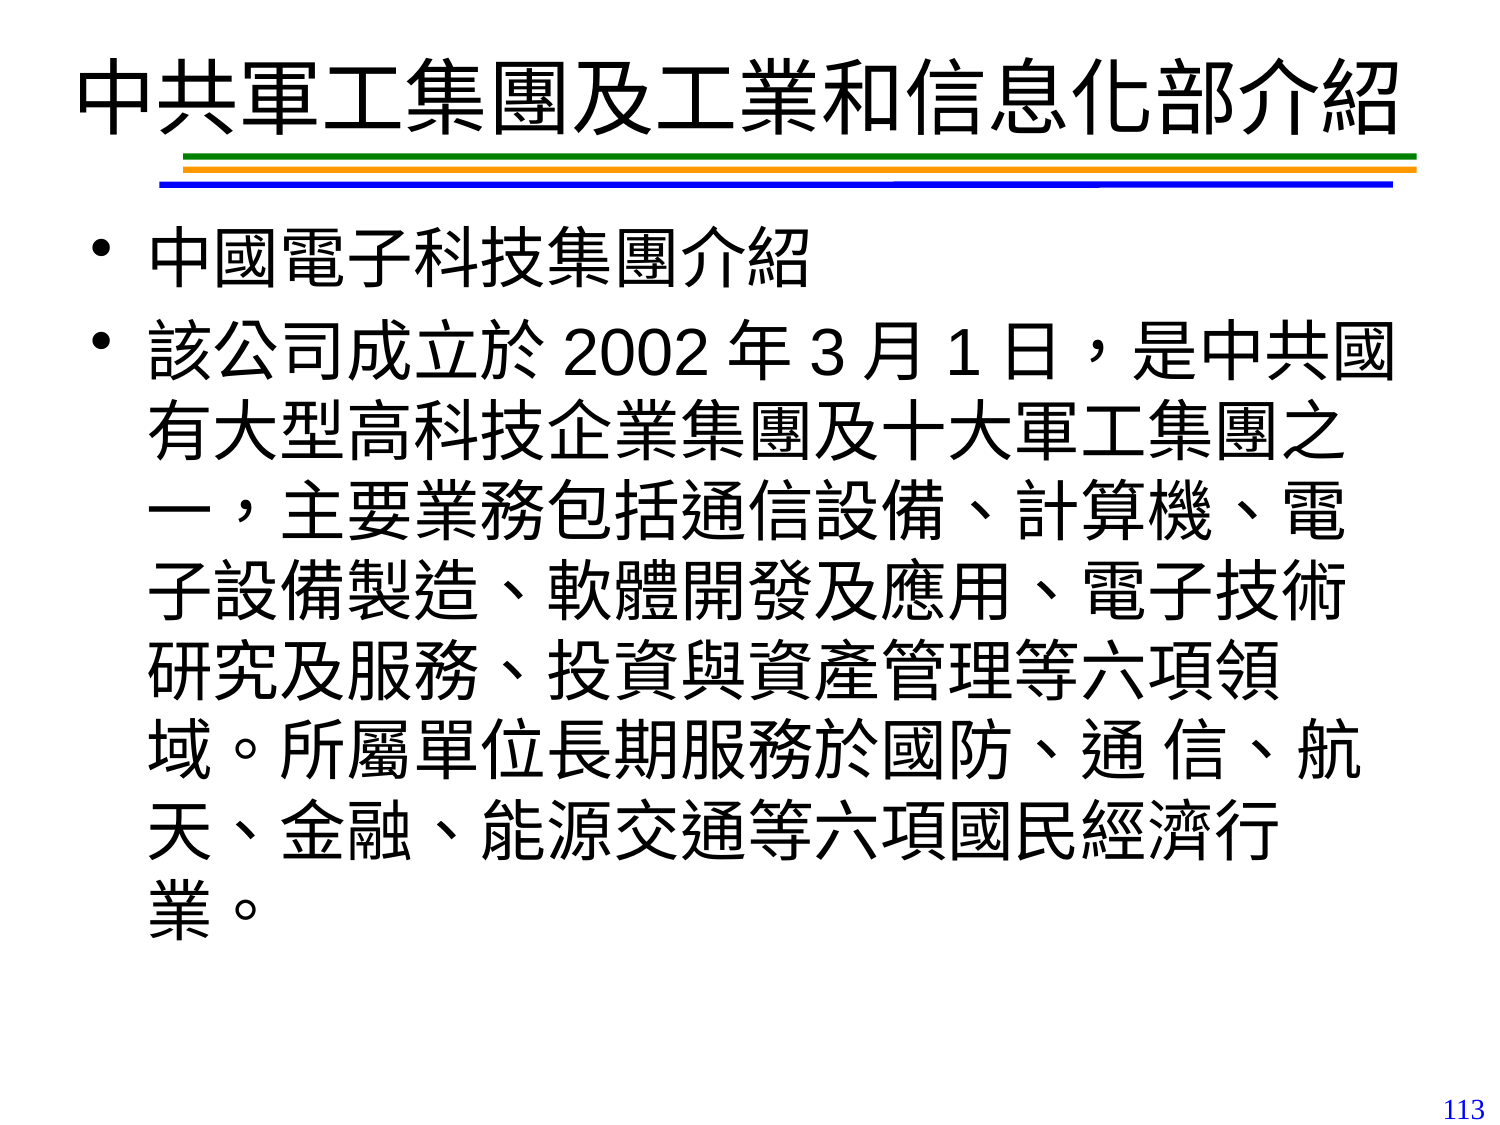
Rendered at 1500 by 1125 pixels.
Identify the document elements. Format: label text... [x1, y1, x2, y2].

title 中共軍工集團及工業和信息化部介紹 [0, 42, 1500, 147]
slide_number 113 [1150, 1082, 1500, 1119]
list 中國電子科技集團介紹 該公司成立於2002年3月1日，是中共國有大型高科技企業集團及十大軍工集團之一，主要業務包括通信設備、計算機、電子設備製造、軟體開發及應用、電子技術研究及服務、投資與資產管理等六項領域。所屬單位長期服務於國防、通 信、航天、金融、能源交通等六項國民經濟行業。 [75, 207, 1425, 988]
